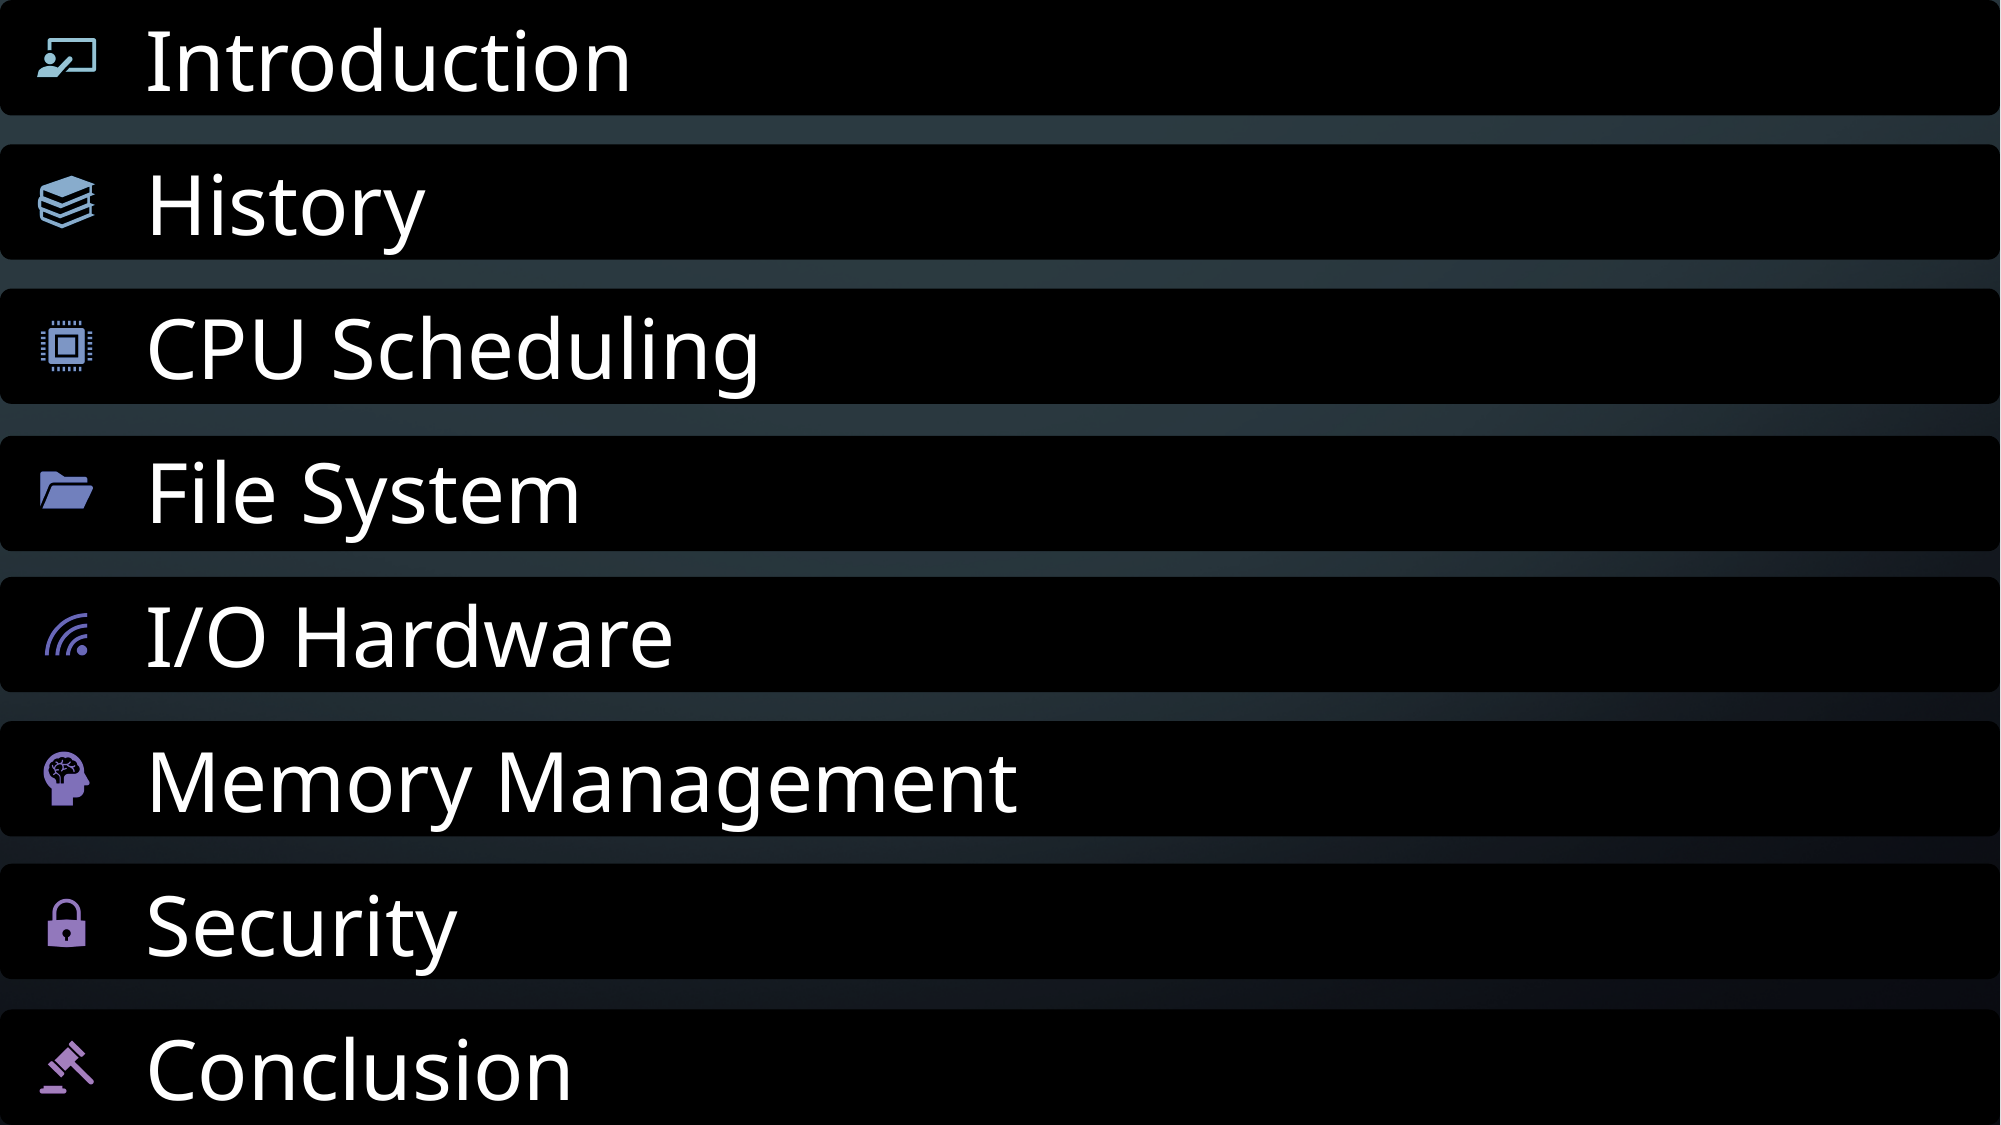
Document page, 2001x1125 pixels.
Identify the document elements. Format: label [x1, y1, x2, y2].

list [0, 0, 2000, 1125]
